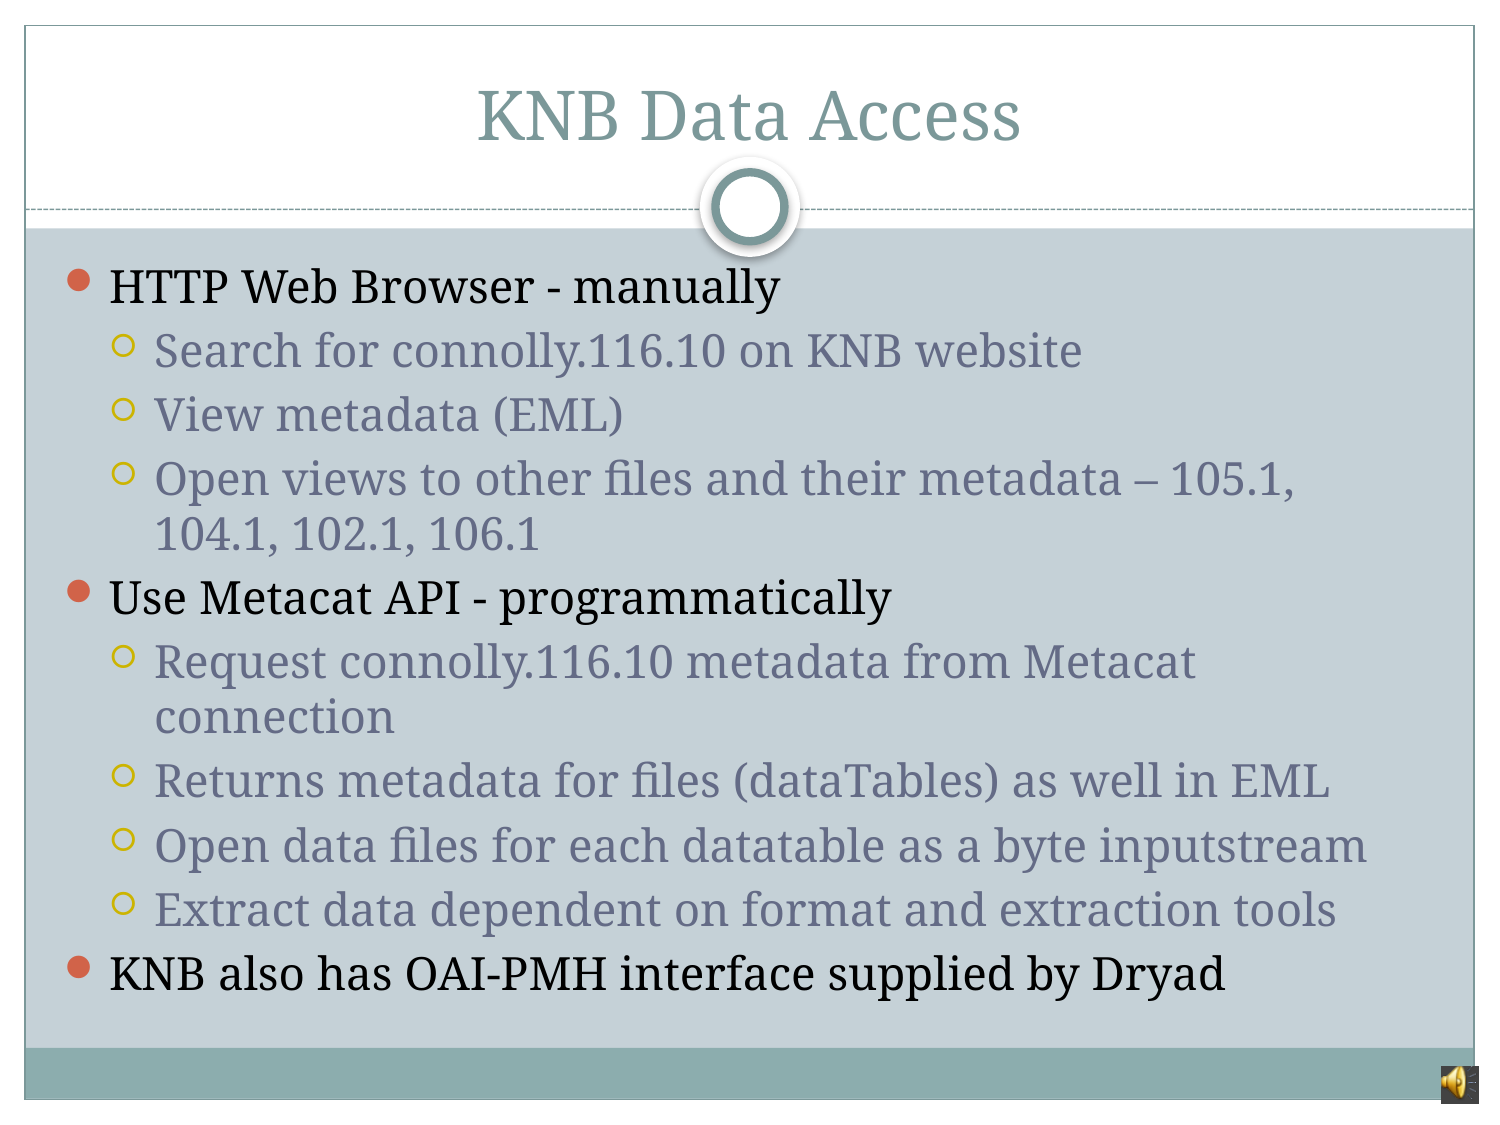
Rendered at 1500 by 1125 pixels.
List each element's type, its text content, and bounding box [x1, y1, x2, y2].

title KNB Data Access [49, 37, 1450, 162]
list HTTP Web Browser - manually Search for connolly.116.10 on KNB website View metadata (EML) Open views to other files and their metadata – 105.1, 104.1, 102.1, 106.1 Use Metacat API - programmatically Request connolly.116.10 metadata from Metacat connection Returns metadata for files (dataTables) as well in EML Open data files for each datatable as a byte inputstream Extract data dependent on format and extraction tools KNB also has OAI-PMH interface supplied by Dryad [49, 250, 1445, 1100]
picture [1439, 1064, 1481, 1106]
